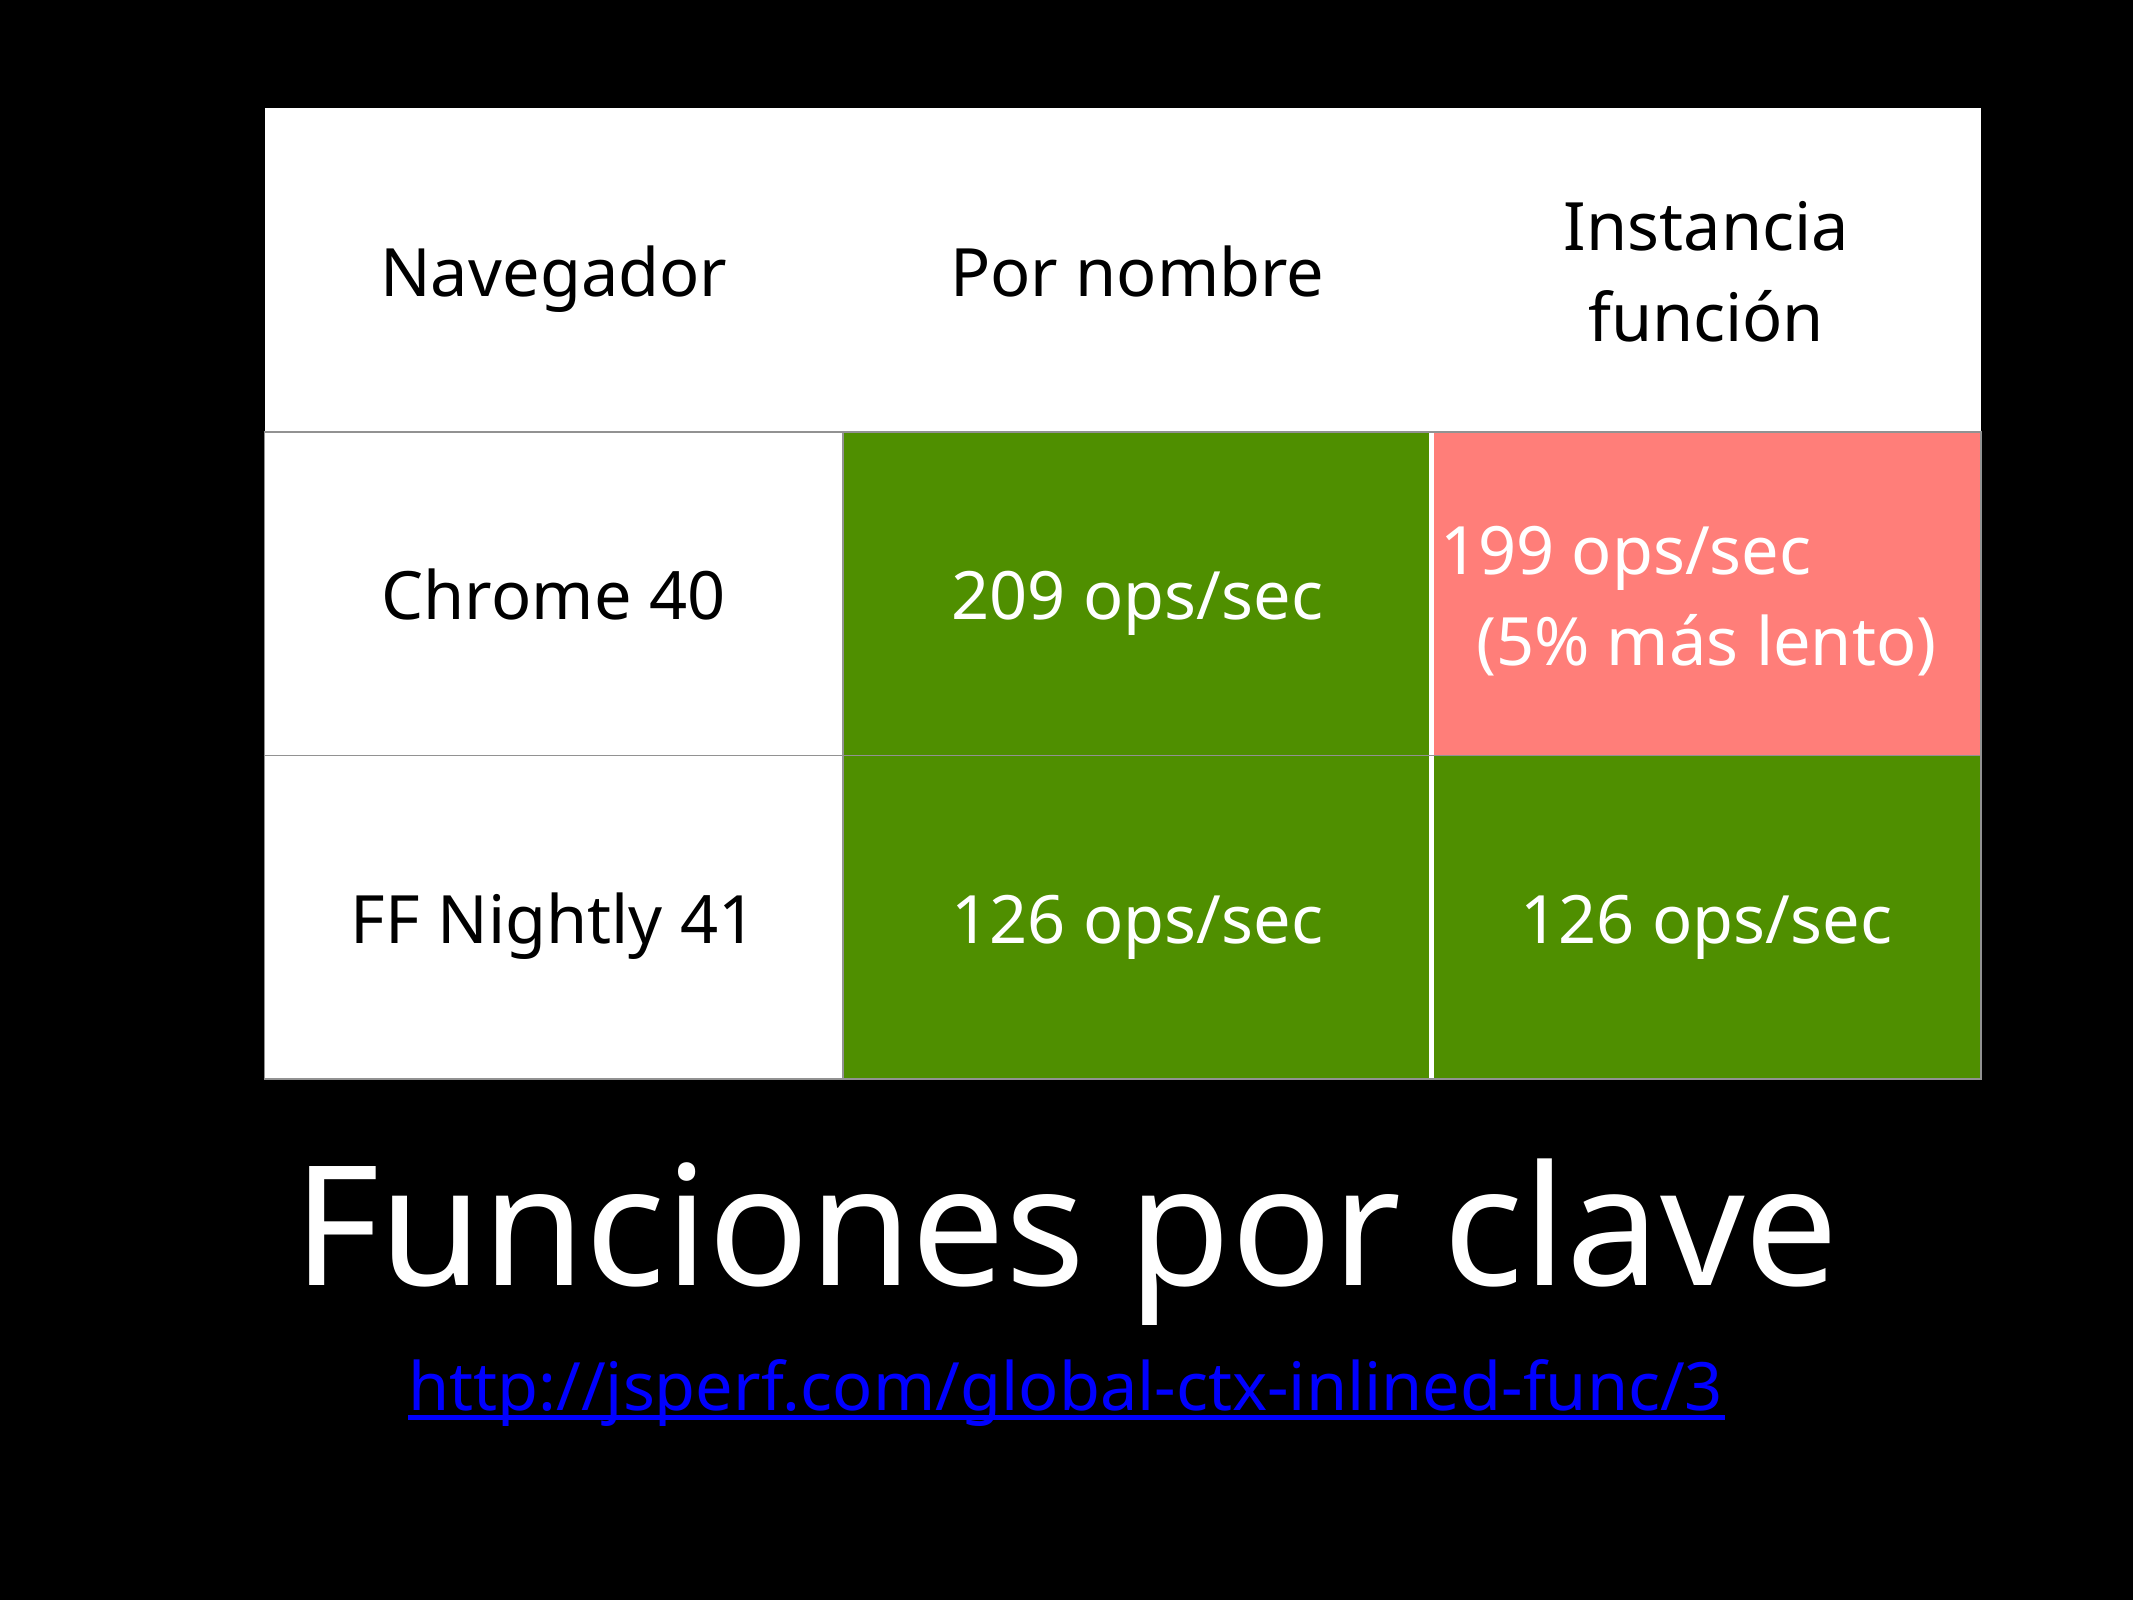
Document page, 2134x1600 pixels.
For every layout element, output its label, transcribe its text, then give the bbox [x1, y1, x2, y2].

title Funciones por clave [207, 1101, 1926, 1336]
table_cell 209 ops/sec [844, 433, 1429, 755]
table_header Instancia función [1434, 108, 1981, 431]
table_cell 126 ops/sec [844, 756, 1429, 1078]
table_cell 126 ops/sec [1434, 756, 1980, 1078]
list http://jsperf.com/global-ctx-inlined-func/3 [207, 1343, 1926, 1530]
table_cell 199 ops/sec (5% más lento) [1434, 433, 1980, 755]
table_header Navegador [265, 108, 843, 431]
table_cell Chrome 40 [265, 433, 842, 755]
table_cell FF Nightly 41 [265, 756, 842, 1078]
table_header Por nombre [843, 108, 1429, 431]
